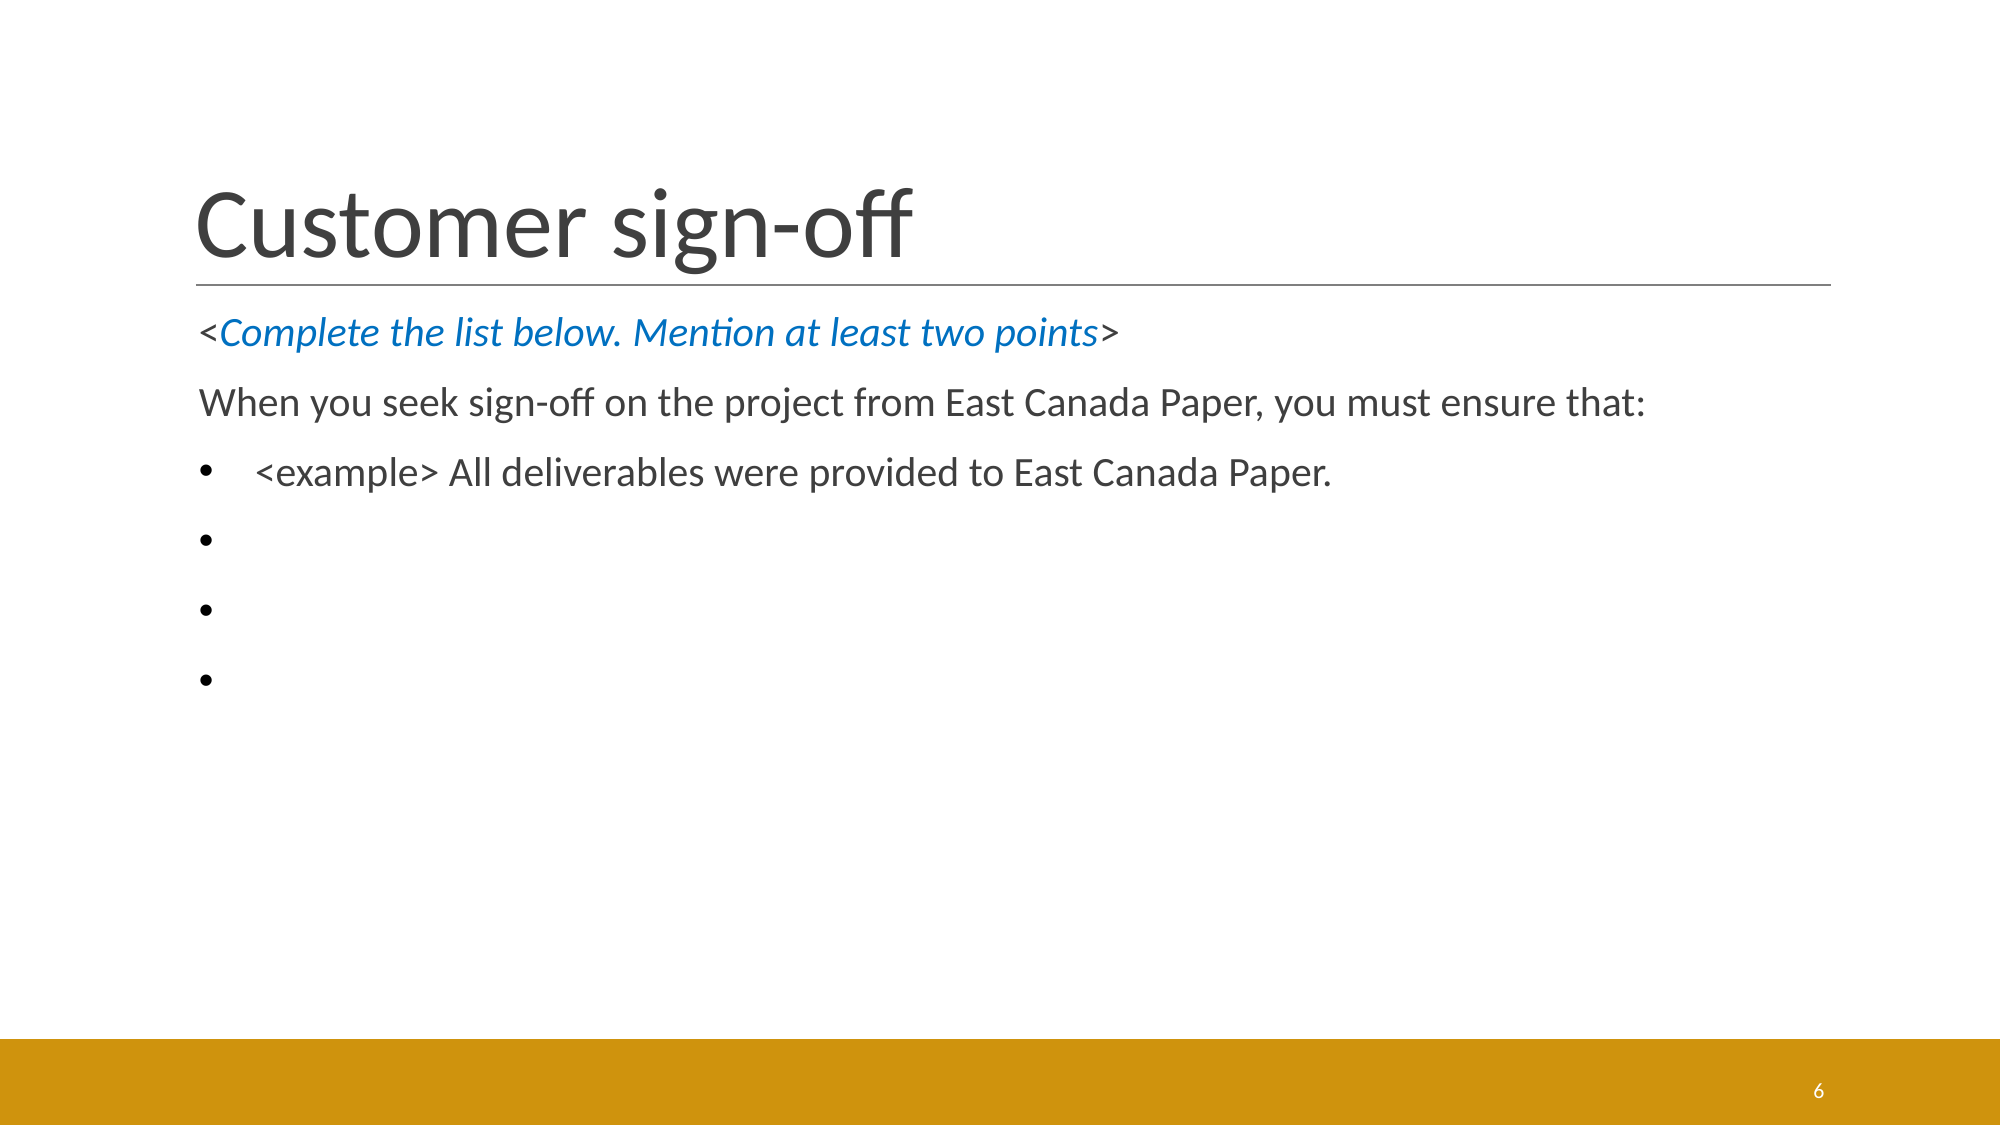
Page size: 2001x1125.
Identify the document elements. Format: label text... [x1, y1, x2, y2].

slide_number 6 [1624, 1059, 1840, 1120]
title Customer sign-off [180, 47, 1830, 285]
list <Complete the list below. Mention at least two points> When you seek sign-off on the project from East Canada Paper, you must ensure that: <example> All deliverables were provided to East Canada Paper. [180, 302, 1830, 963]
